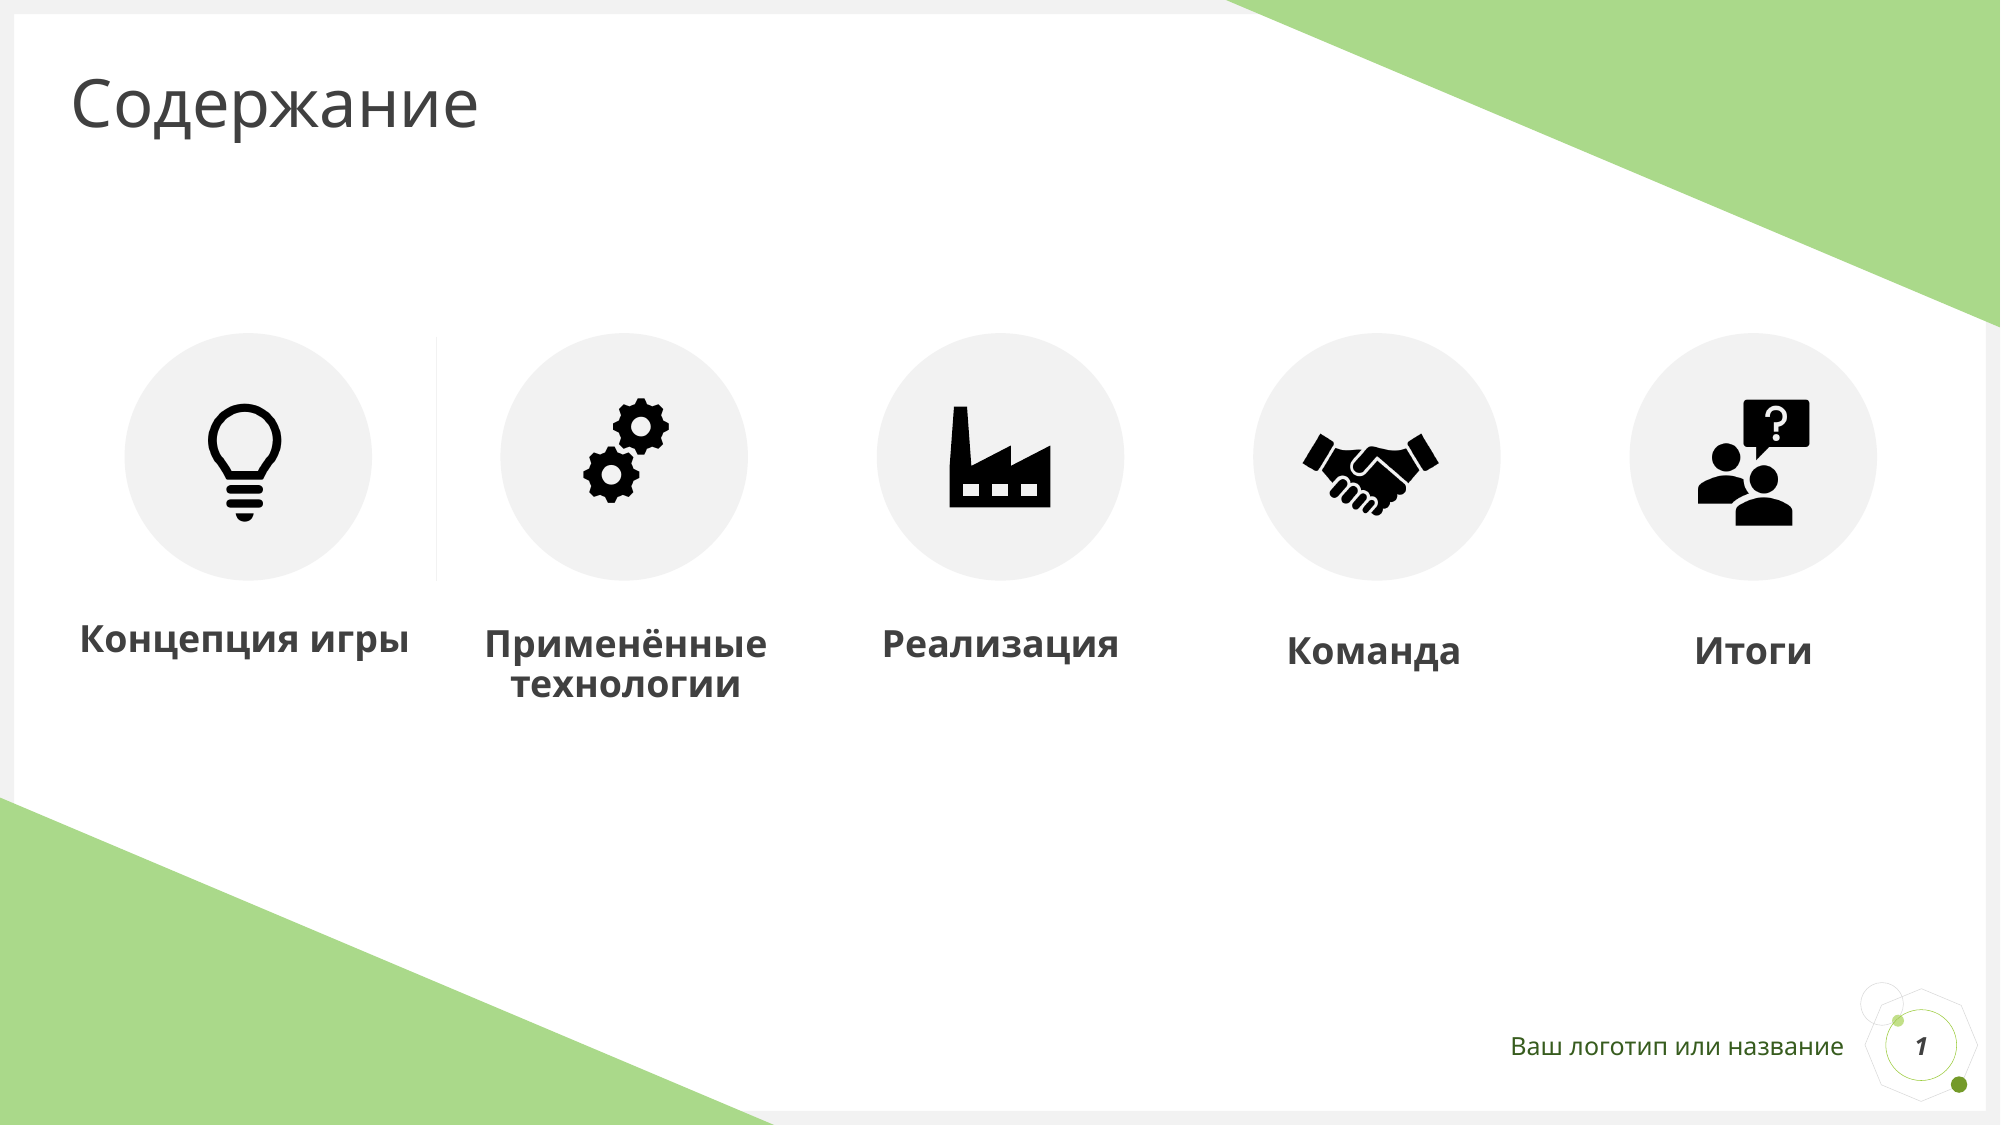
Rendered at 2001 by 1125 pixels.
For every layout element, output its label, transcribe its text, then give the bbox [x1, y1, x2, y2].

text_box [950, 407, 1050, 507]
text_box Применённые технологии [448, 624, 804, 708]
picture [1295, 399, 1446, 550]
text_box [1225, 0, 2000, 329]
list Реализация [823, 625, 1178, 708]
list Итоги [1576, 631, 1931, 715]
list Команда [1196, 631, 1552, 715]
list Концепция игры [67, 619, 422, 703]
picture [563, 387, 689, 514]
slide_number 1 [1885, 1009, 1957, 1081]
text_box [0, 796, 775, 1125]
picture [177, 395, 312, 530]
picture [1678, 387, 1829, 538]
title Содержание [70, 70, 1556, 142]
